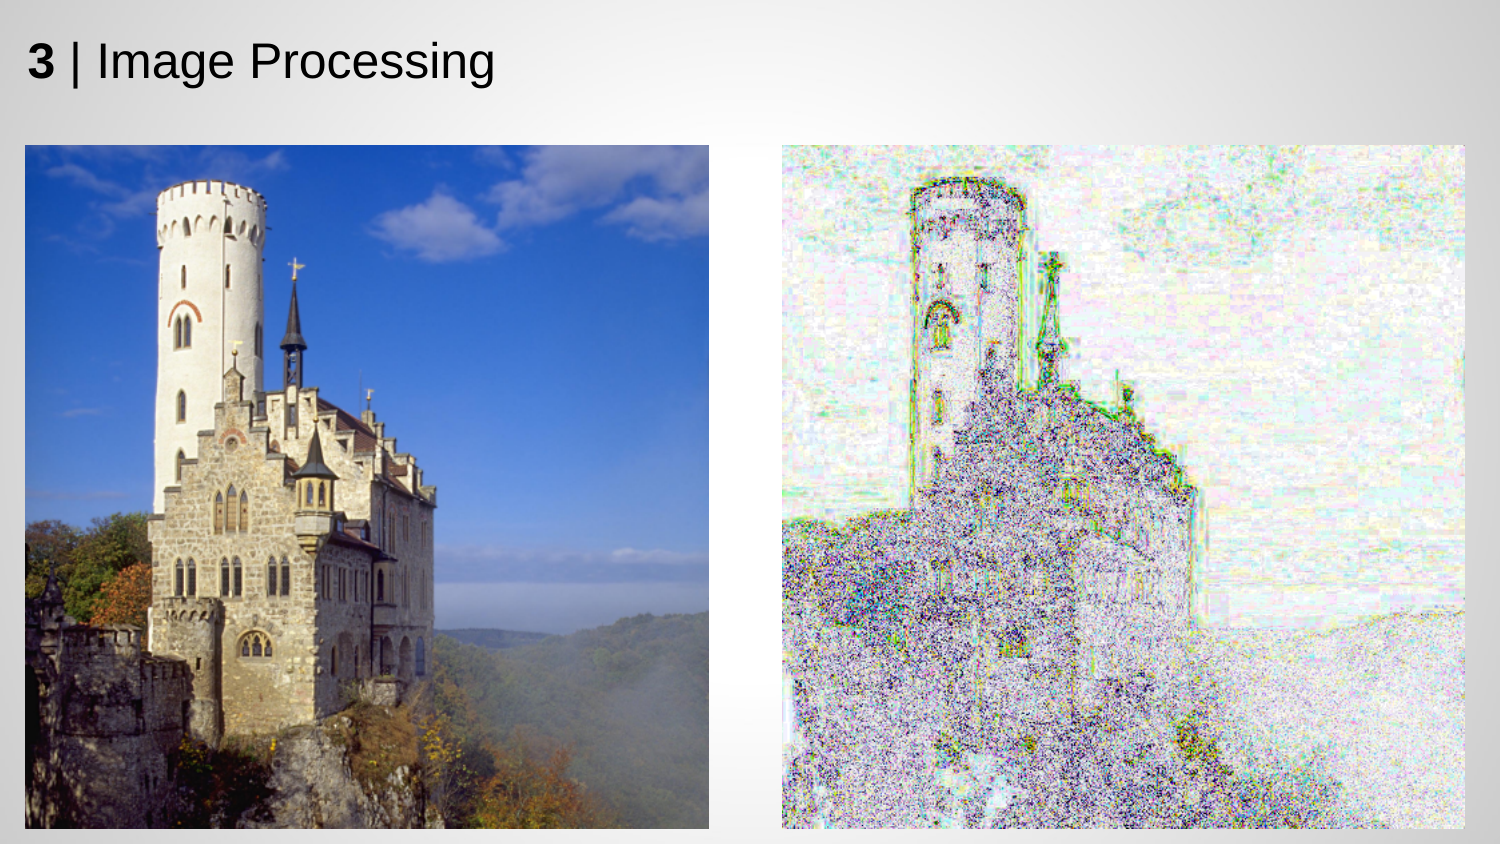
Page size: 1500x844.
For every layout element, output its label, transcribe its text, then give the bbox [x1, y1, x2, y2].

text_box 3 | Image Processing [12, 14, 1296, 104]
picture [0, 0, 1500, 844]
